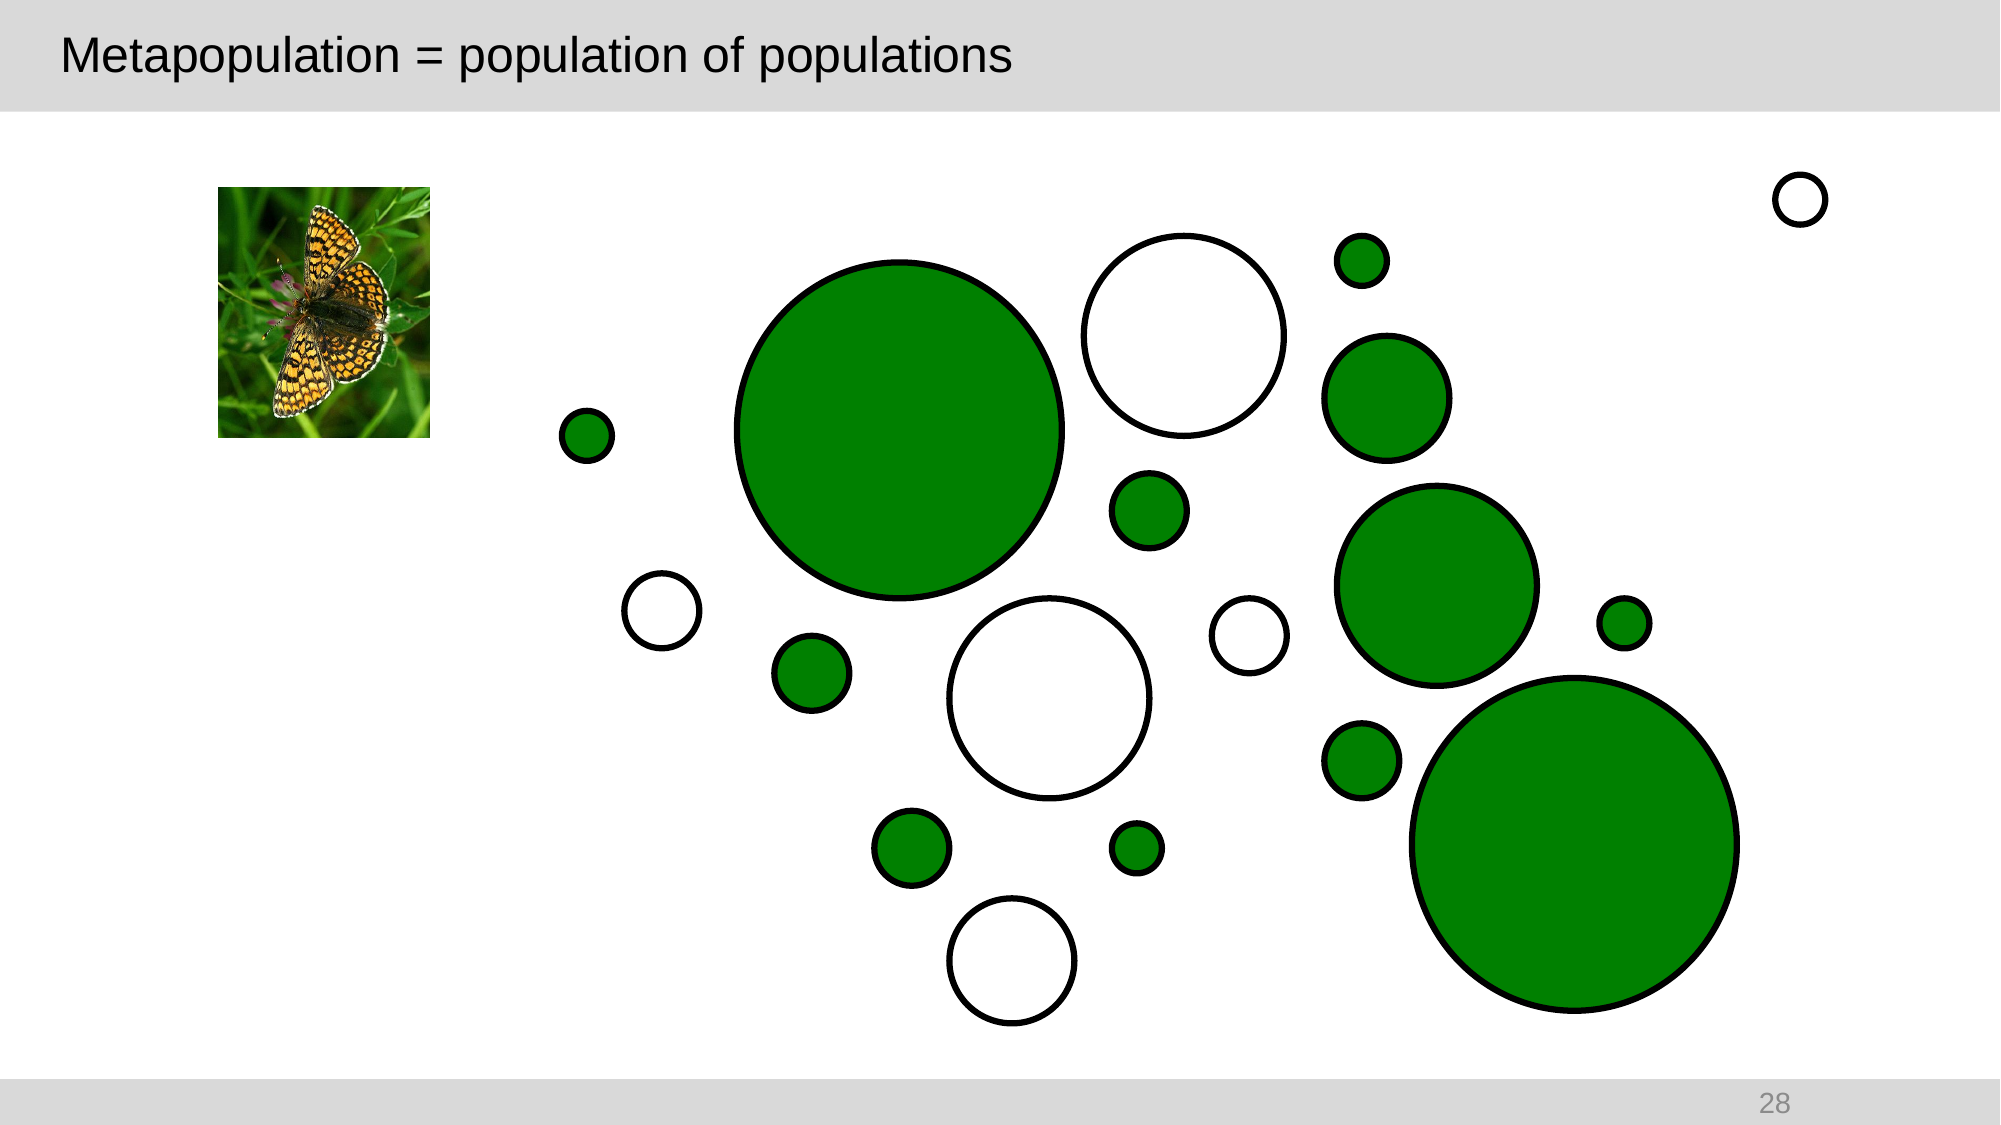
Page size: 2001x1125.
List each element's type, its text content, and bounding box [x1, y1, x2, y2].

footer [0, 1079, 1550, 1125]
text_box [1211, 598, 1287, 674]
text_box [1111, 823, 1162, 874]
text_box [1324, 723, 1400, 799]
text_box [561, 410, 612, 461]
text_box [624, 573, 700, 649]
slide_number 28 [1550, 1079, 2000, 1125]
text_box [1336, 235, 1387, 286]
text_box [949, 898, 1075, 1024]
text_box [1599, 598, 1650, 649]
text_box [774, 635, 850, 711]
text_box [1111, 473, 1187, 549]
text_box [1324, 335, 1450, 461]
text_box [736, 262, 1062, 599]
text_box [1775, 174, 1826, 225]
text_box [1083, 235, 1284, 436]
picture [218, 187, 430, 438]
text_box [1411, 677, 1737, 1011]
text_box [1336, 485, 1537, 686]
text_box [949, 598, 1150, 799]
text_box [874, 810, 950, 886]
title Metapopulation = population of populations [0, 0, 2000, 112]
